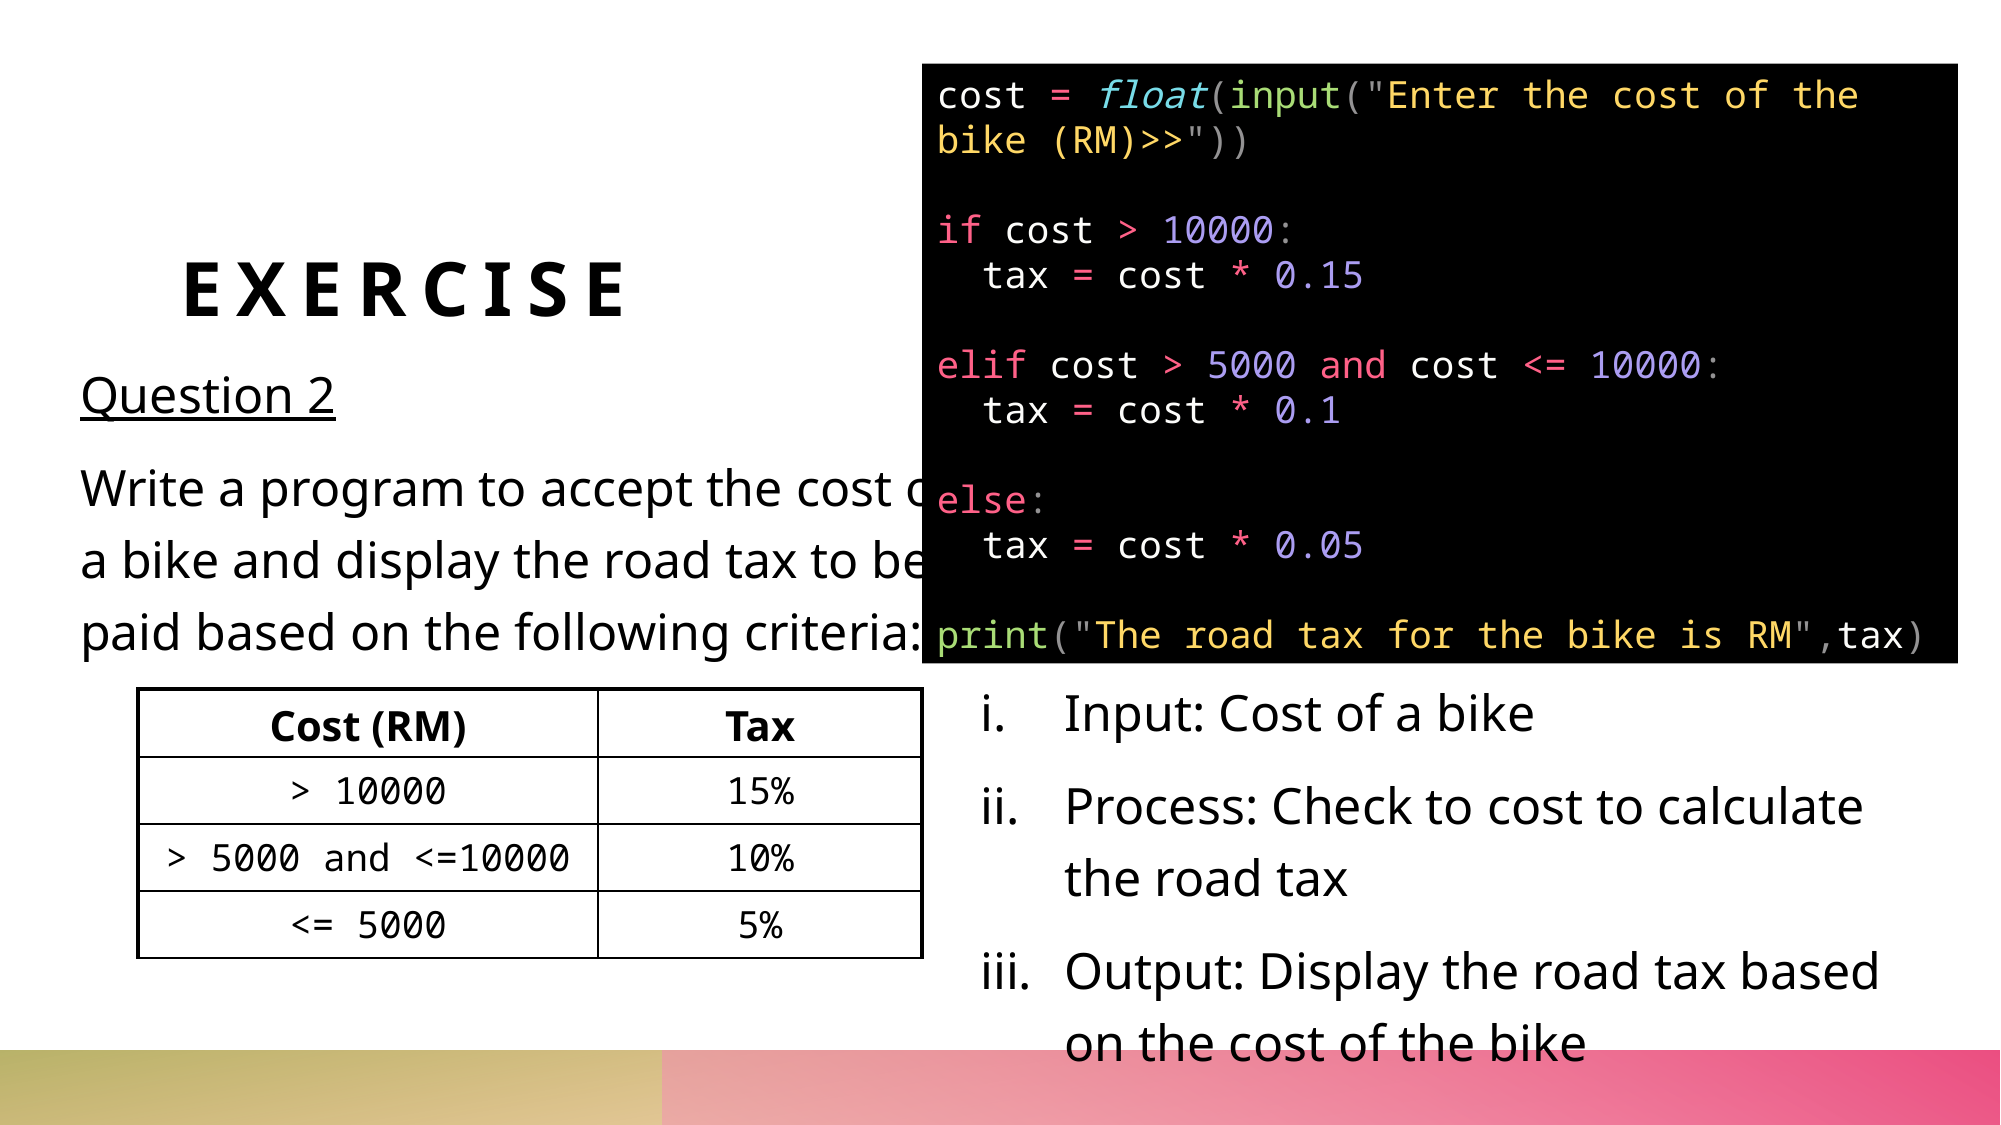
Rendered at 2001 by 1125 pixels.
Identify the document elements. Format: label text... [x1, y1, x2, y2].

title EXERCISE [180, 128, 922, 332]
table_header Tax [599, 691, 920, 756]
table_cell 5% [599, 892, 920, 957]
table_cell > 10000 [140, 758, 597, 823]
list Input: Cost of a bike Process: Check to cost to calculate the road tax Output: Display the road tax based on the cost of the bike [980, 669, 1926, 1103]
table_cell <= 5000 [140, 892, 597, 957]
list Question 2 Write a program to accept the cost of a bike and display the road tax to be paid based on the following criteria: [80, 351, 975, 1001]
table_cell 10% [599, 825, 920, 890]
table_cell 15% [599, 758, 920, 823]
text_box cost = float(input("Enter the cost of the bike (RM)>>")) if cost > 10000: tax = cost * 0.15 elif cost > 5000 and cost <= 10000: tax = cost * 0.1 else: tax = cost * 0.05 print("The road tax for the bike is RM",tax) [922, 63, 1958, 664]
table_header Cost (RM) [140, 691, 597, 756]
table_cell > 5000 and <=10000 [140, 825, 597, 890]
